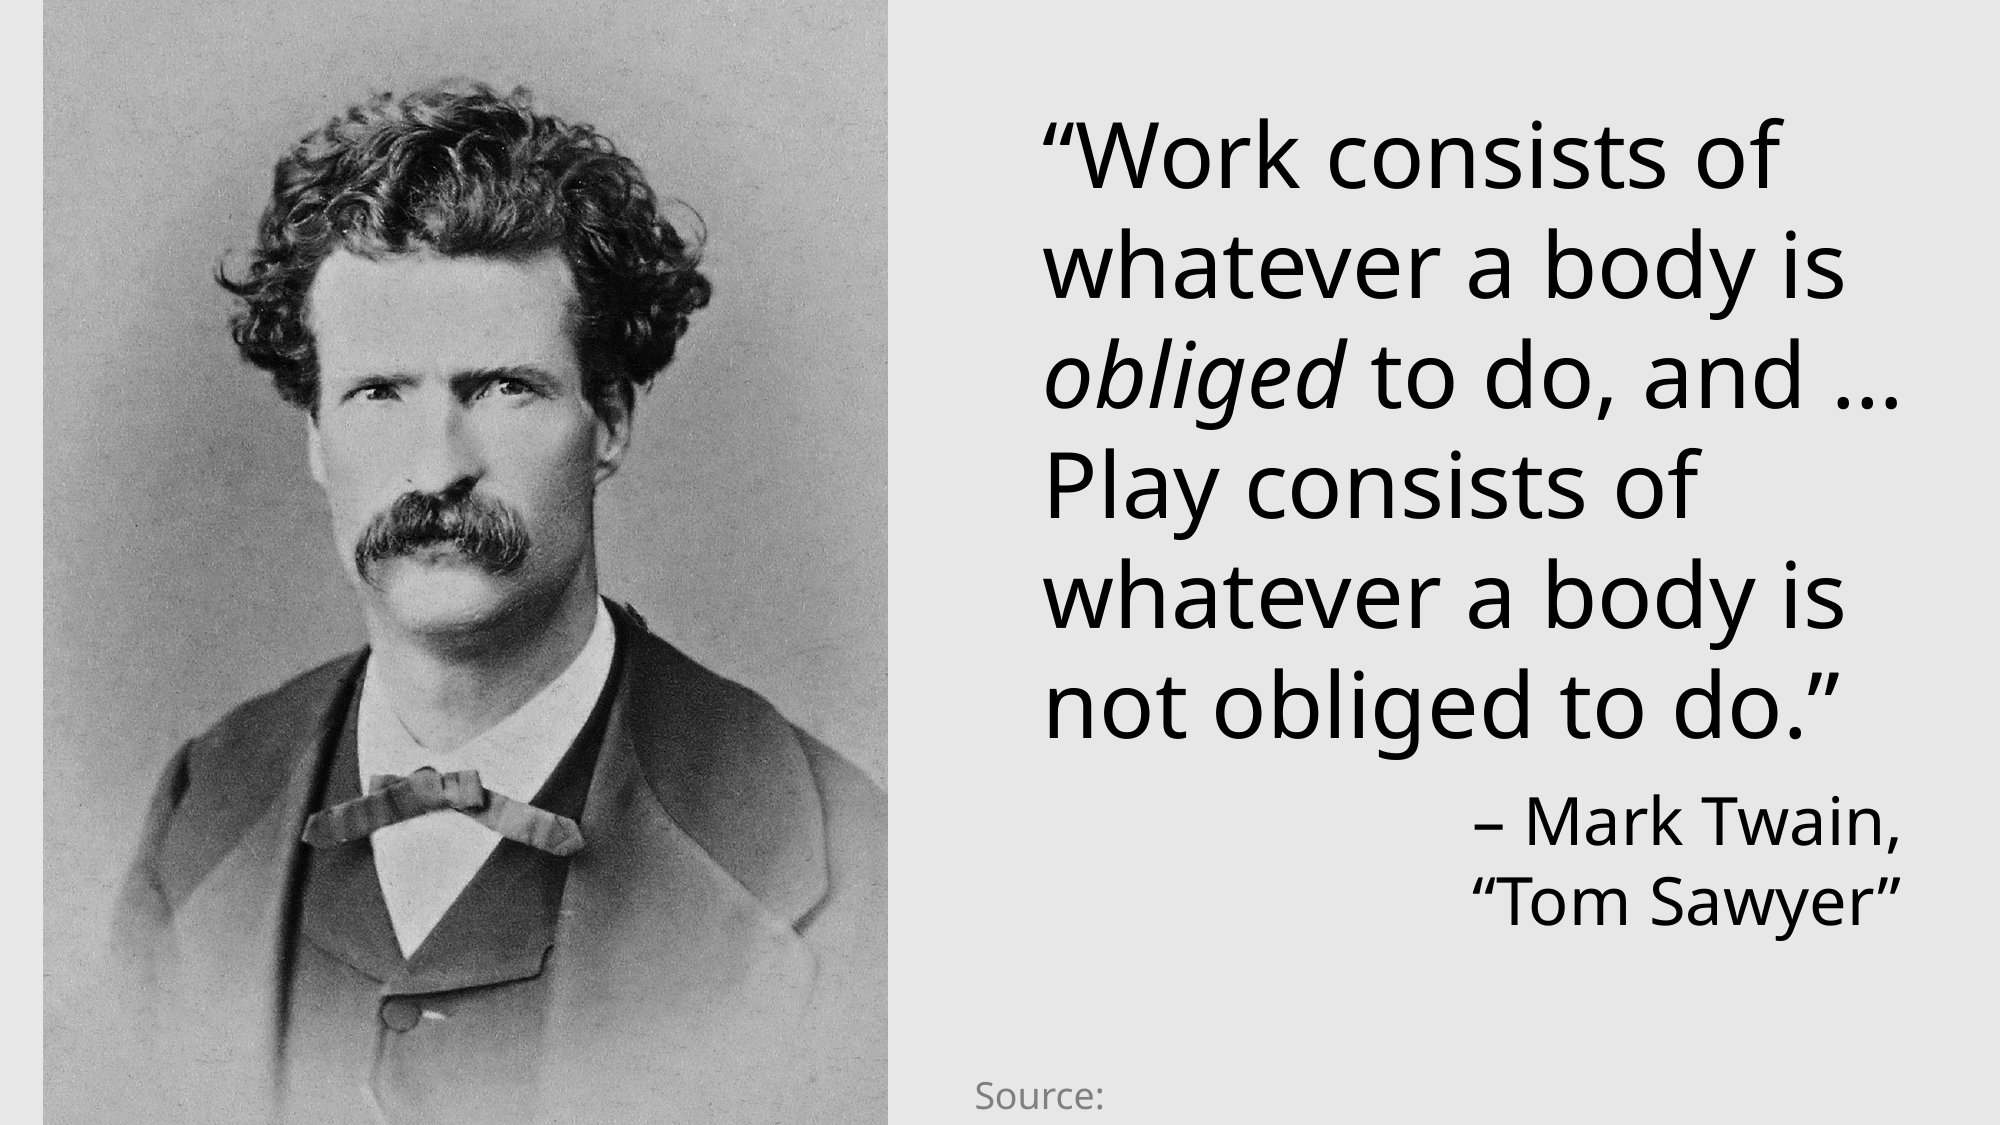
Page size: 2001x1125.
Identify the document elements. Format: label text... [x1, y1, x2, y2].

text_box Source: Wikipedia [888, 1064, 1193, 1125]
text_box “Work consists of whatever a body is obliged to do, and … Play consists of whatever a body is not obliged to do.” [1028, 89, 1948, 765]
text_box – Mark Twain, “Tom Sawyer” [1457, 771, 1937, 947]
picture [43, 0, 888, 1125]
